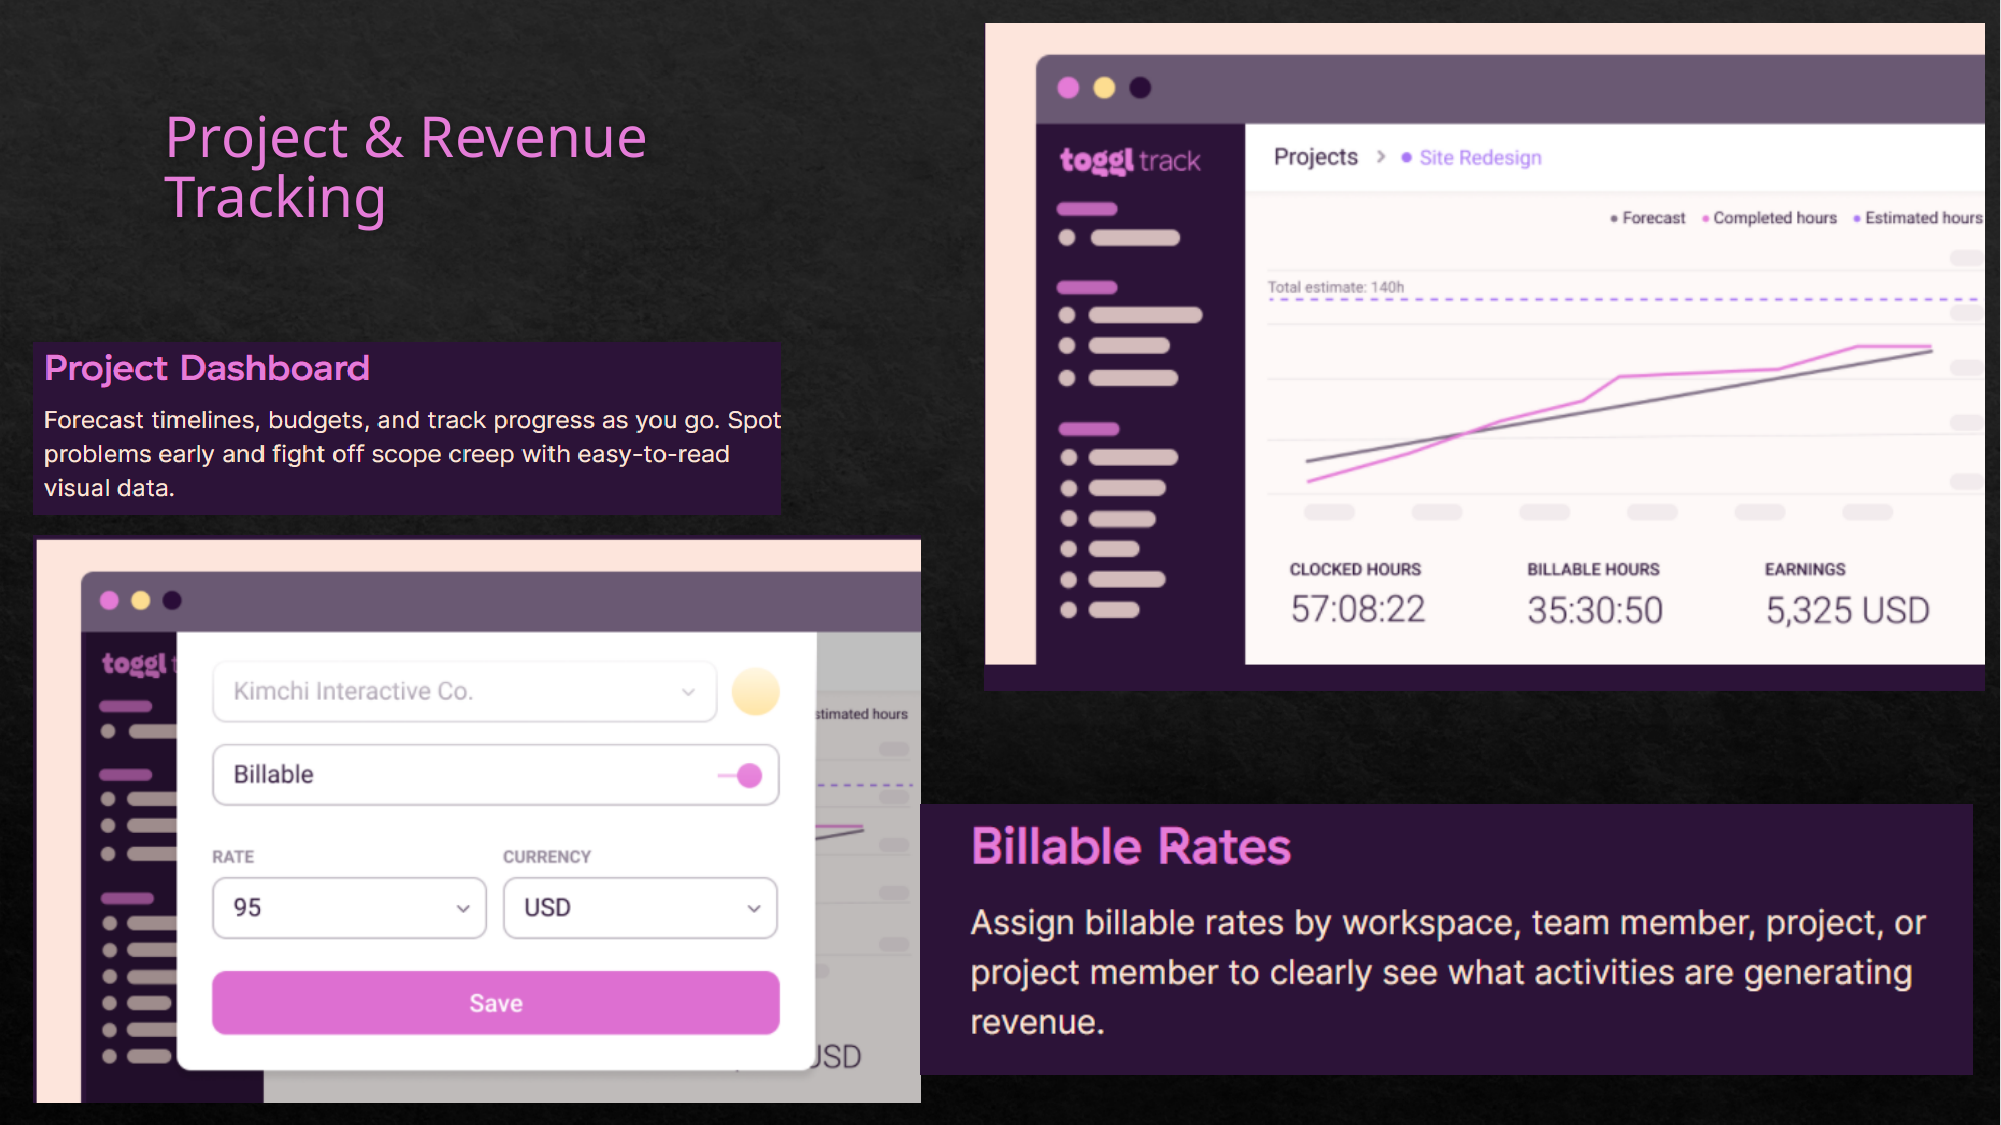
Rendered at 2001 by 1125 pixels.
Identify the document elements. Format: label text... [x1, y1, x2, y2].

picture [33, 534, 1973, 1103]
picture [984, 22, 1985, 692]
picture [33, 342, 781, 515]
title Project & Revenue Tracking [149, 99, 976, 307]
